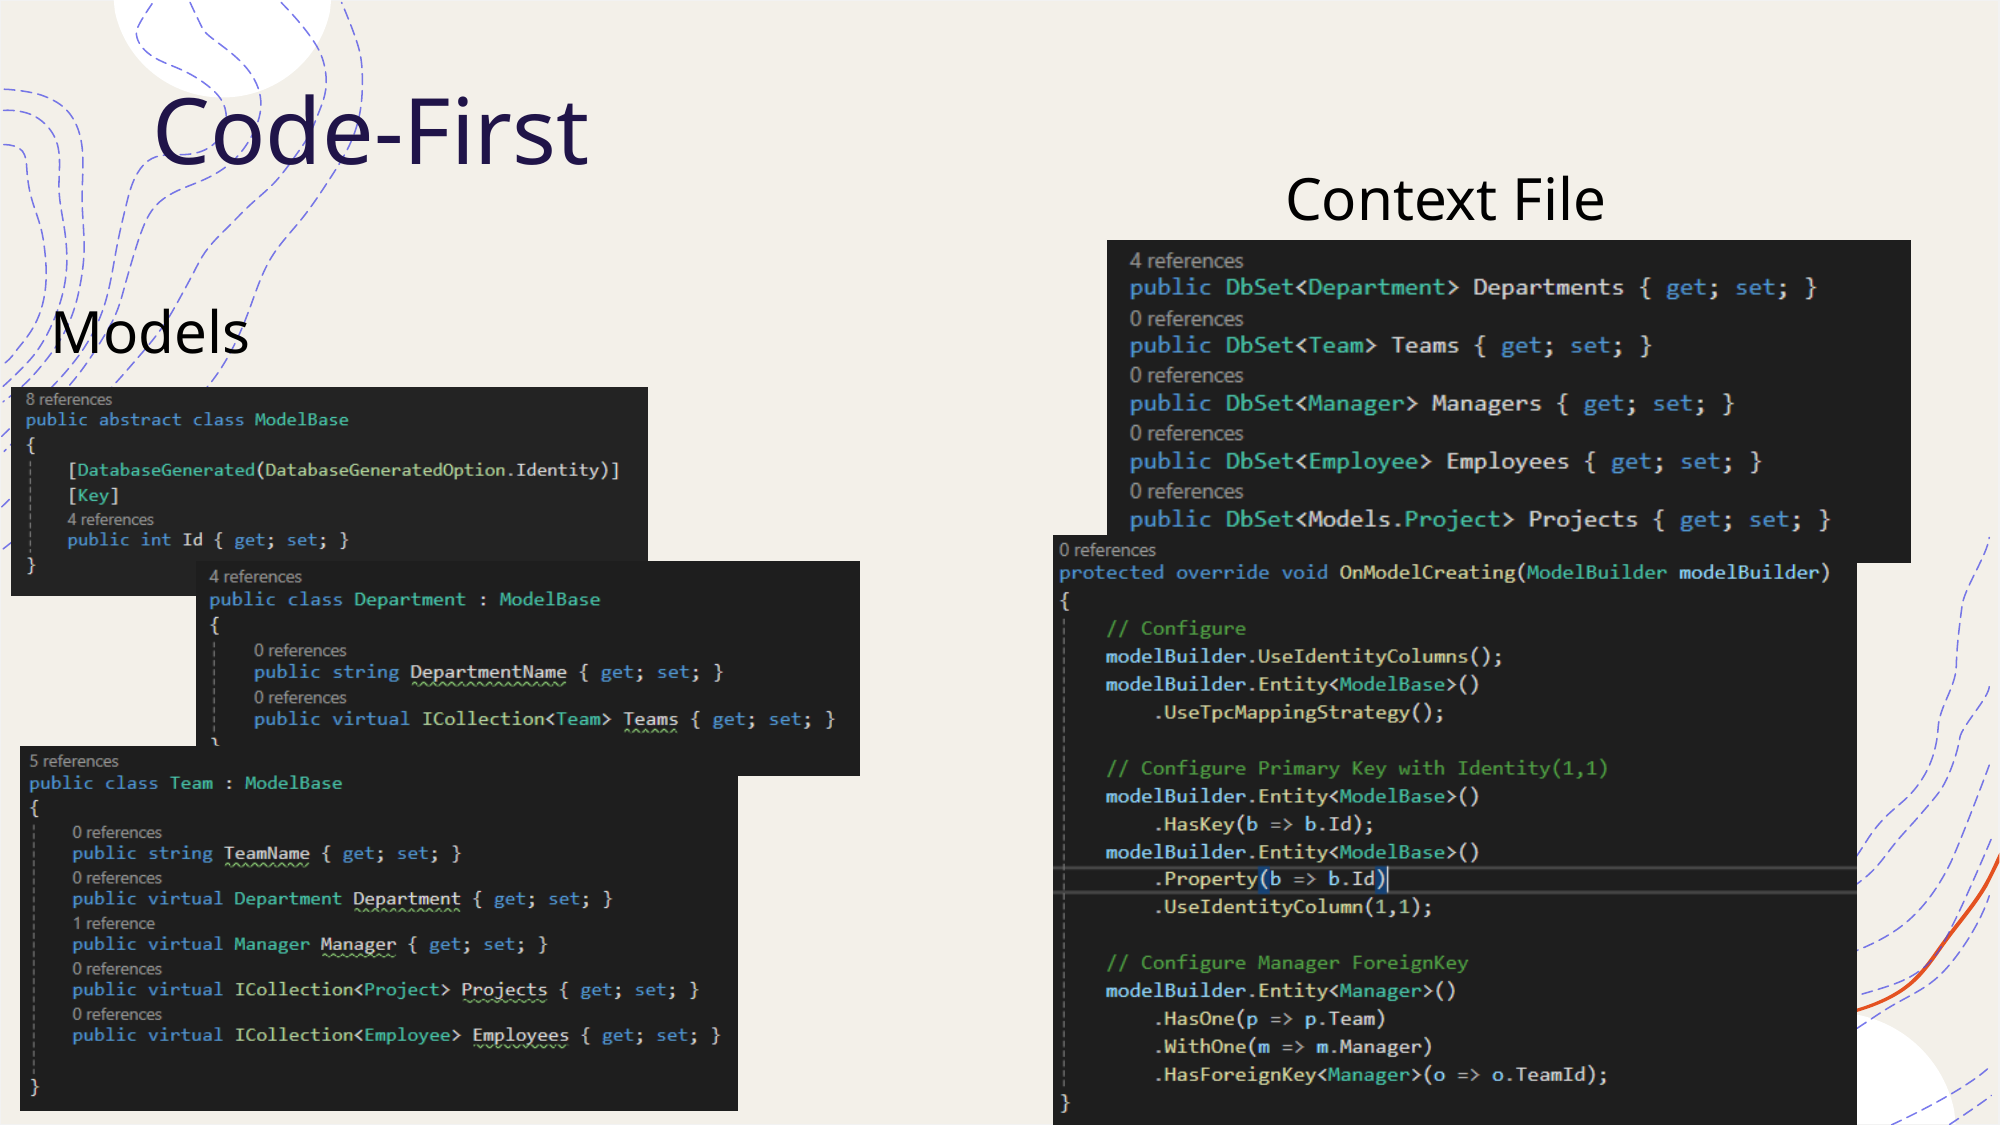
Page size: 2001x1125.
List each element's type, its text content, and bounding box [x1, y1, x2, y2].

picture [11, 387, 860, 1111]
picture [1053, 240, 1911, 1125]
text_box Context File [1270, 154, 1849, 240]
title Code-First [137, 59, 704, 197]
text_box Models [35, 287, 614, 373]
